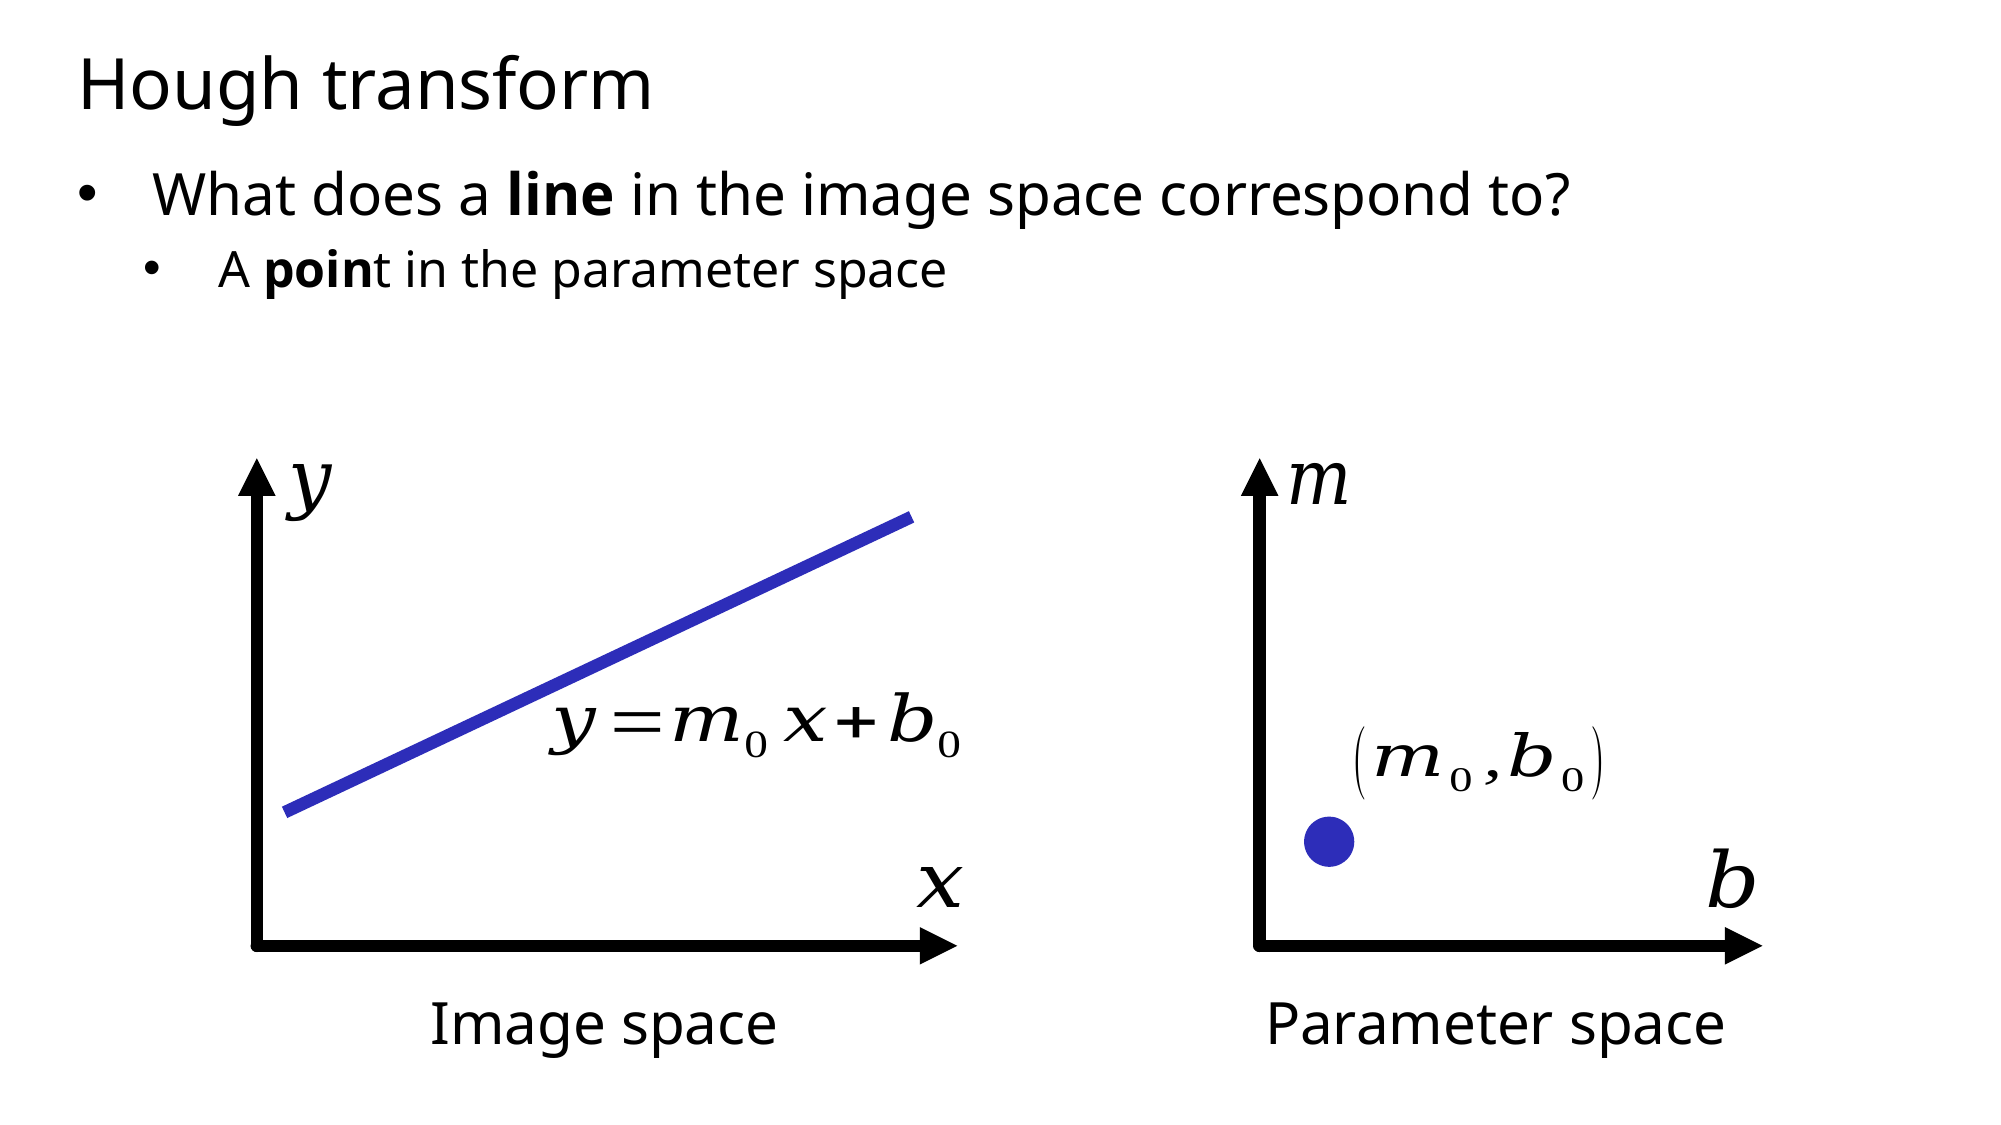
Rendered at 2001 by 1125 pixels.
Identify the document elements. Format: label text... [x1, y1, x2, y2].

text_box Image space [237, 979, 972, 1064]
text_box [284, 516, 912, 813]
text_box [235, 437, 974, 974]
text_box [1227, 437, 1765, 974]
list What does a line in the image space correspond to? A point in the parameter space [62, 149, 1951, 1013]
title Hough transform [62, 12, 1951, 149]
text_box Parameter space [1228, 979, 1763, 1064]
text_box [1304, 816, 1355, 867]
